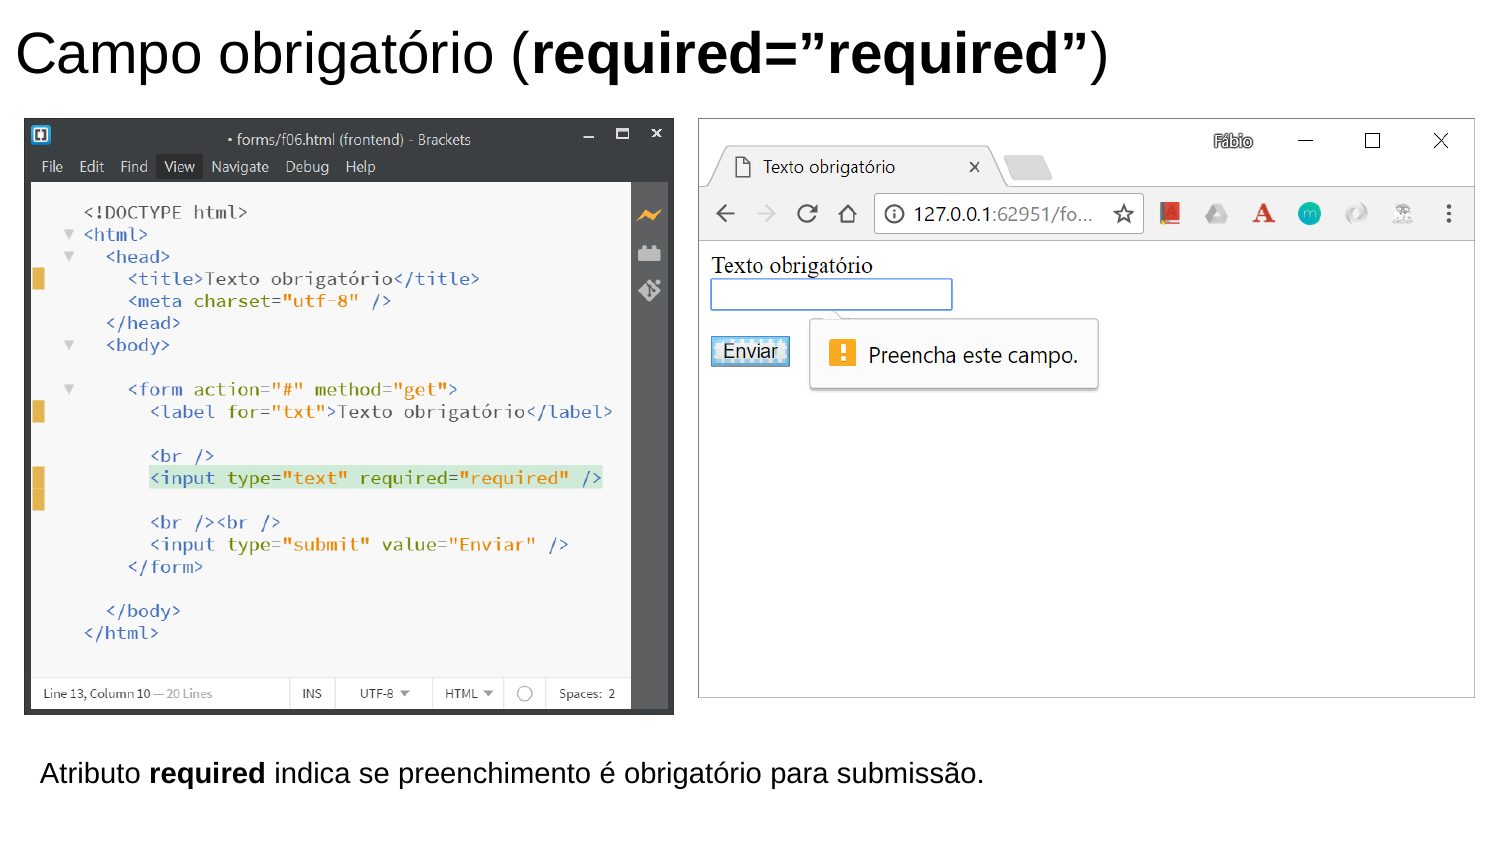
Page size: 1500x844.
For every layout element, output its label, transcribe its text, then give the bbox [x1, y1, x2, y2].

picture [698, 118, 1476, 699]
title Campo obrigatório (required=”required”) [0, 0, 1500, 94]
picture [24, 118, 674, 715]
text_box Atributo required indica se preenchimento é obrigatório para submissão. [24, 739, 1146, 823]
